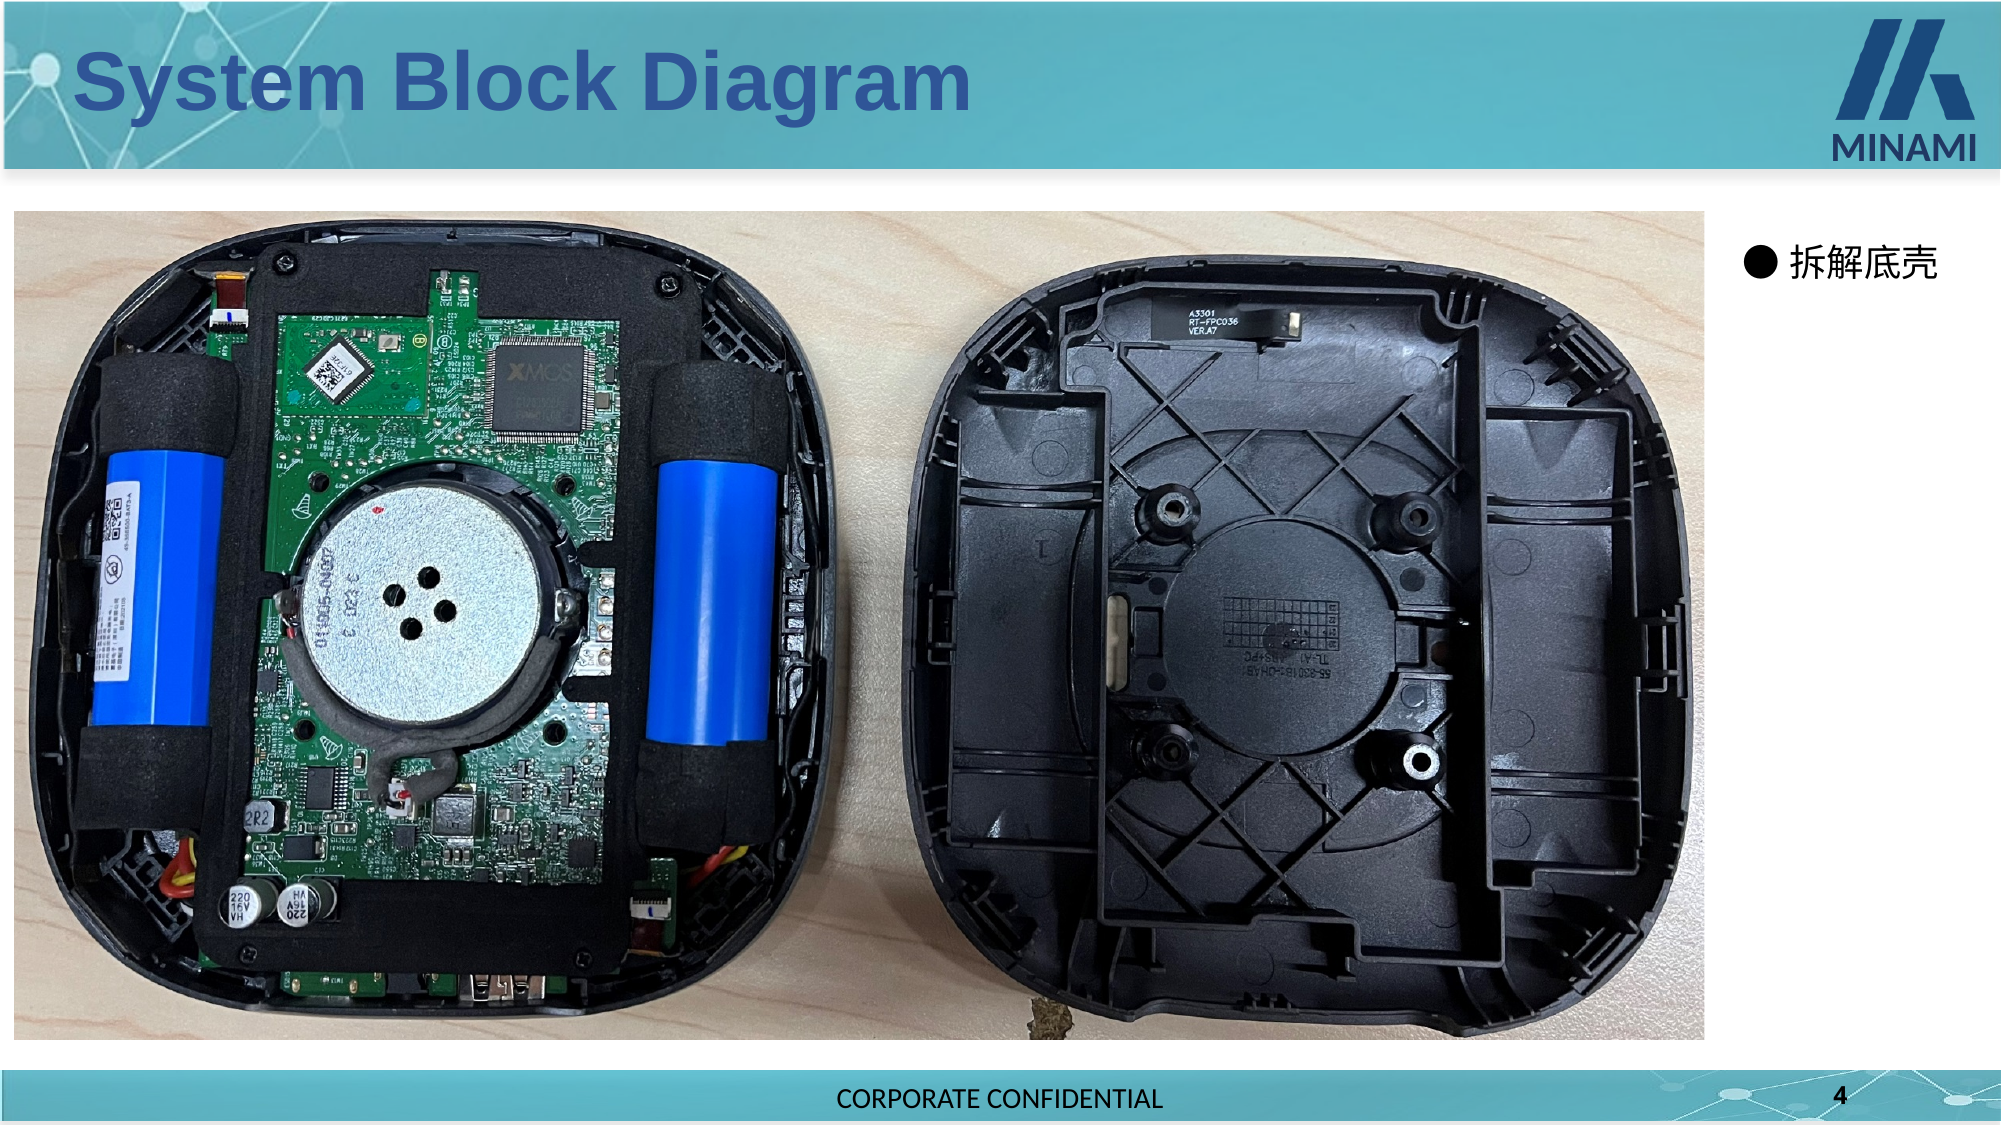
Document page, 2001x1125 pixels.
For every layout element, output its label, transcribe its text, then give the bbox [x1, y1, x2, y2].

title System Block Diagram [57, 0, 1816, 167]
slide_number 4 [1412, 1067, 1863, 1125]
text_box ●拆解底壳 [1727, 231, 1985, 292]
picture [1835, 19, 1975, 120]
footer CORPORATE CONFIDENTIAL [662, 1067, 1338, 1125]
picture [14, 210, 1705, 1040]
